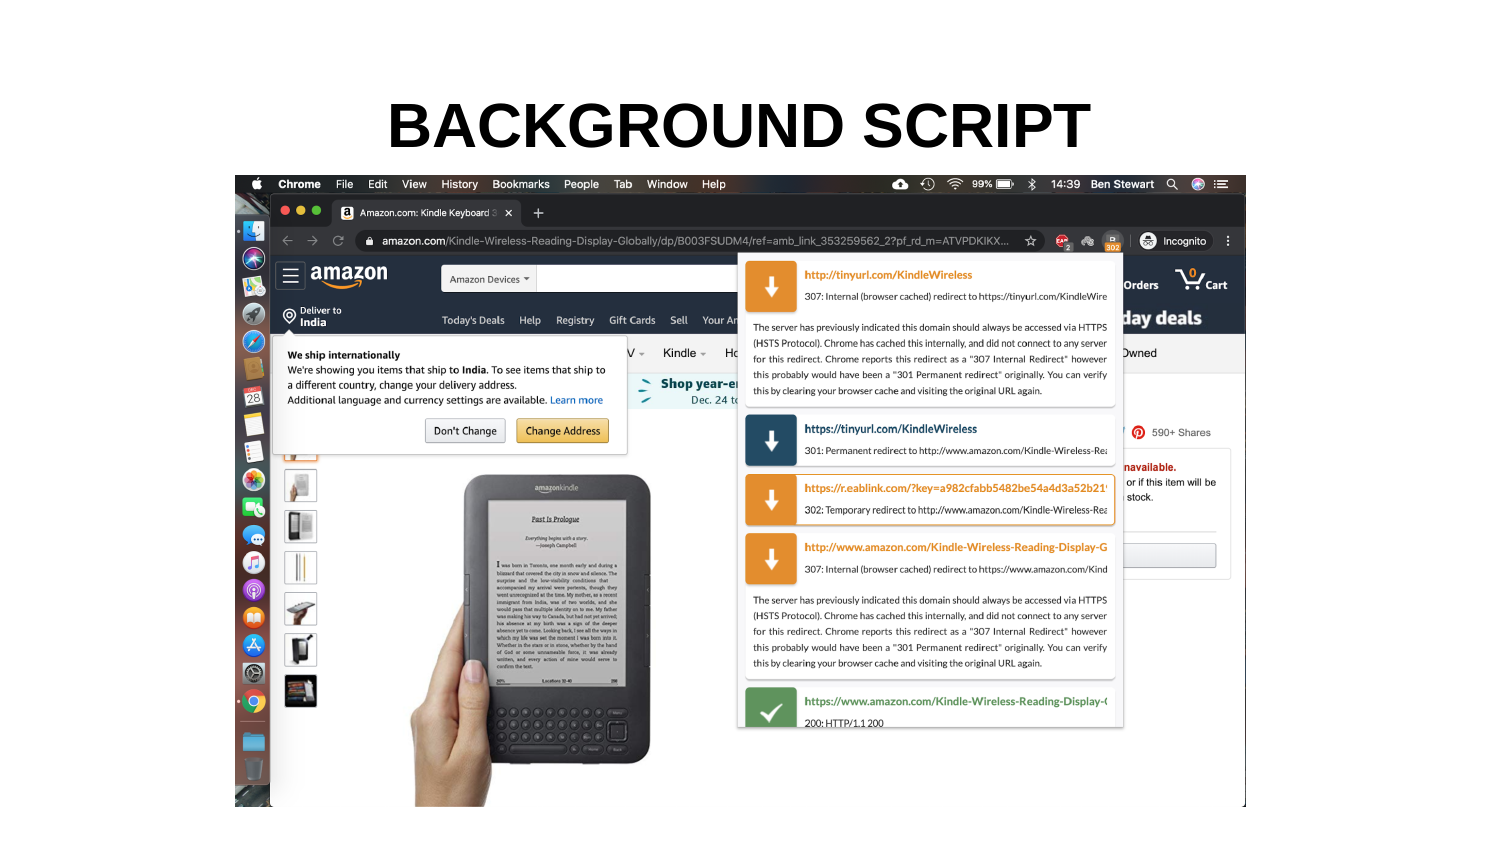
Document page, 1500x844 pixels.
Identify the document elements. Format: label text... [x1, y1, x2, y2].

title BACKGROUND SCRIPT [339, 34, 1141, 173]
picture [235, 175, 1246, 807]
